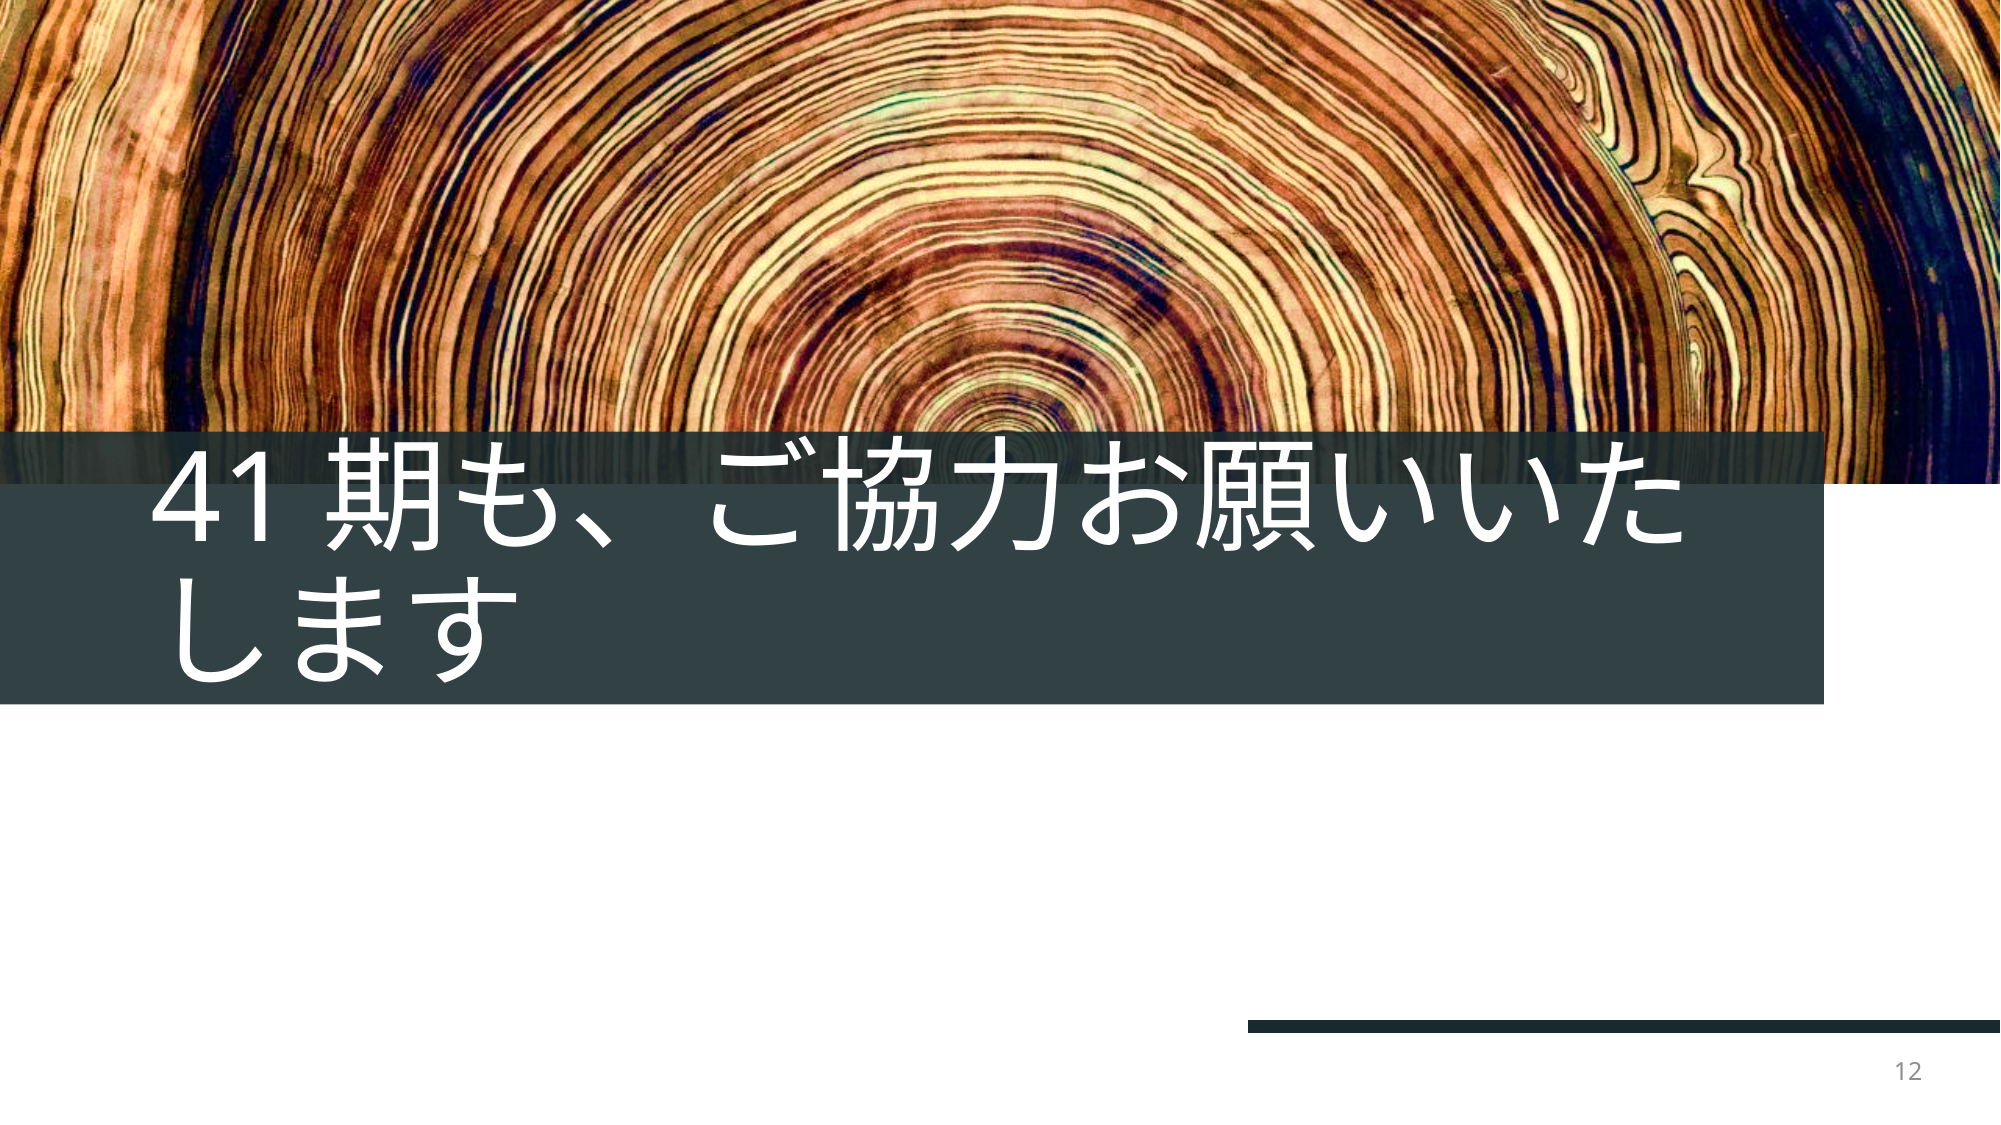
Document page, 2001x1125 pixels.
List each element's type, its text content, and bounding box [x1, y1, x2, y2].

title 41期も、ご協力お願いいたします [0, 484, 1824, 705]
slide_number 12 [1757, 1042, 1938, 1103]
picture [0, 0, 2000, 484]
